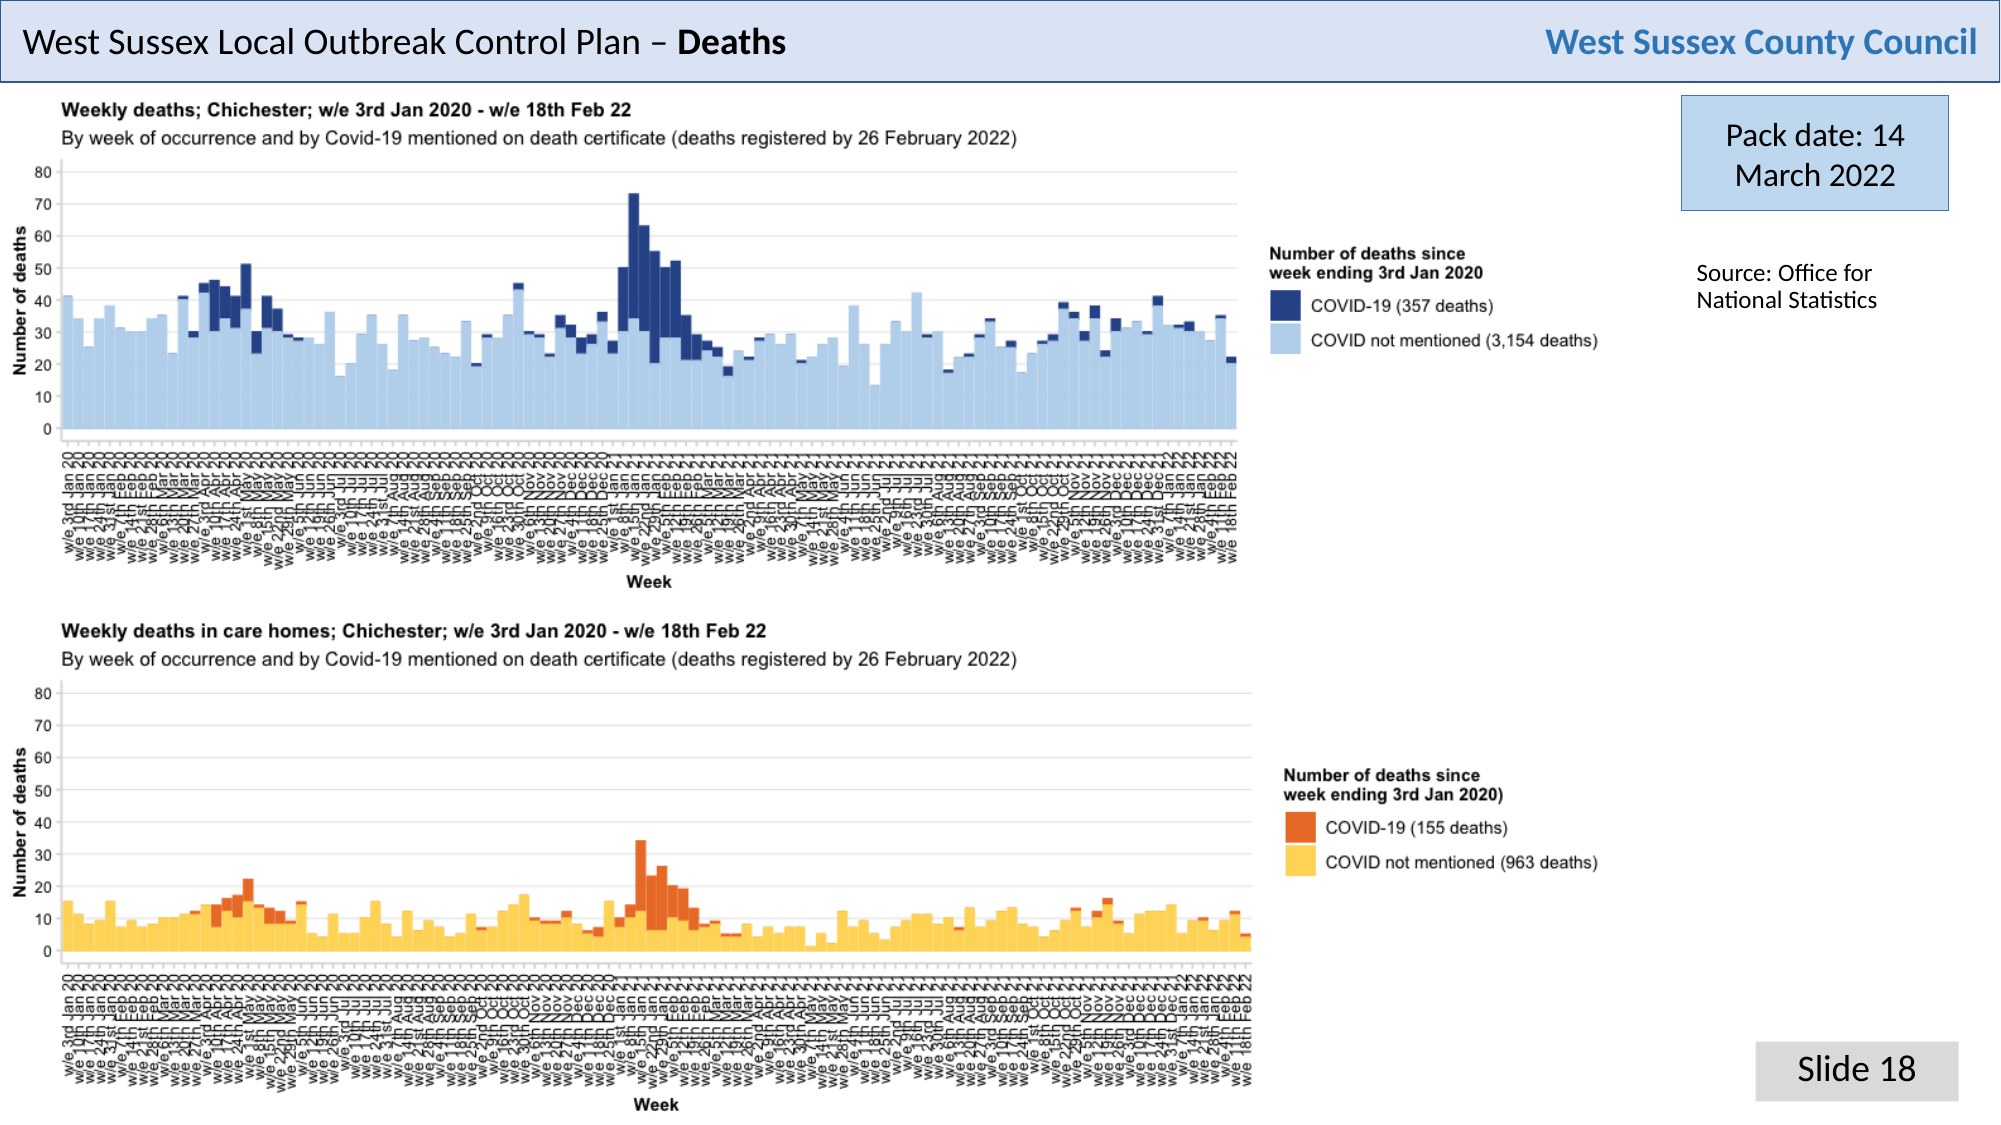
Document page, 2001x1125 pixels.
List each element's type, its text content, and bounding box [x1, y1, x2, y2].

picture [3, 91, 1619, 602]
list Source: Office for National Statistics [1681, 252, 1959, 289]
list Slide 18 [1755, 1041, 1959, 1102]
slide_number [1681, 95, 1949, 211]
picture [3, 612, 1619, 1125]
